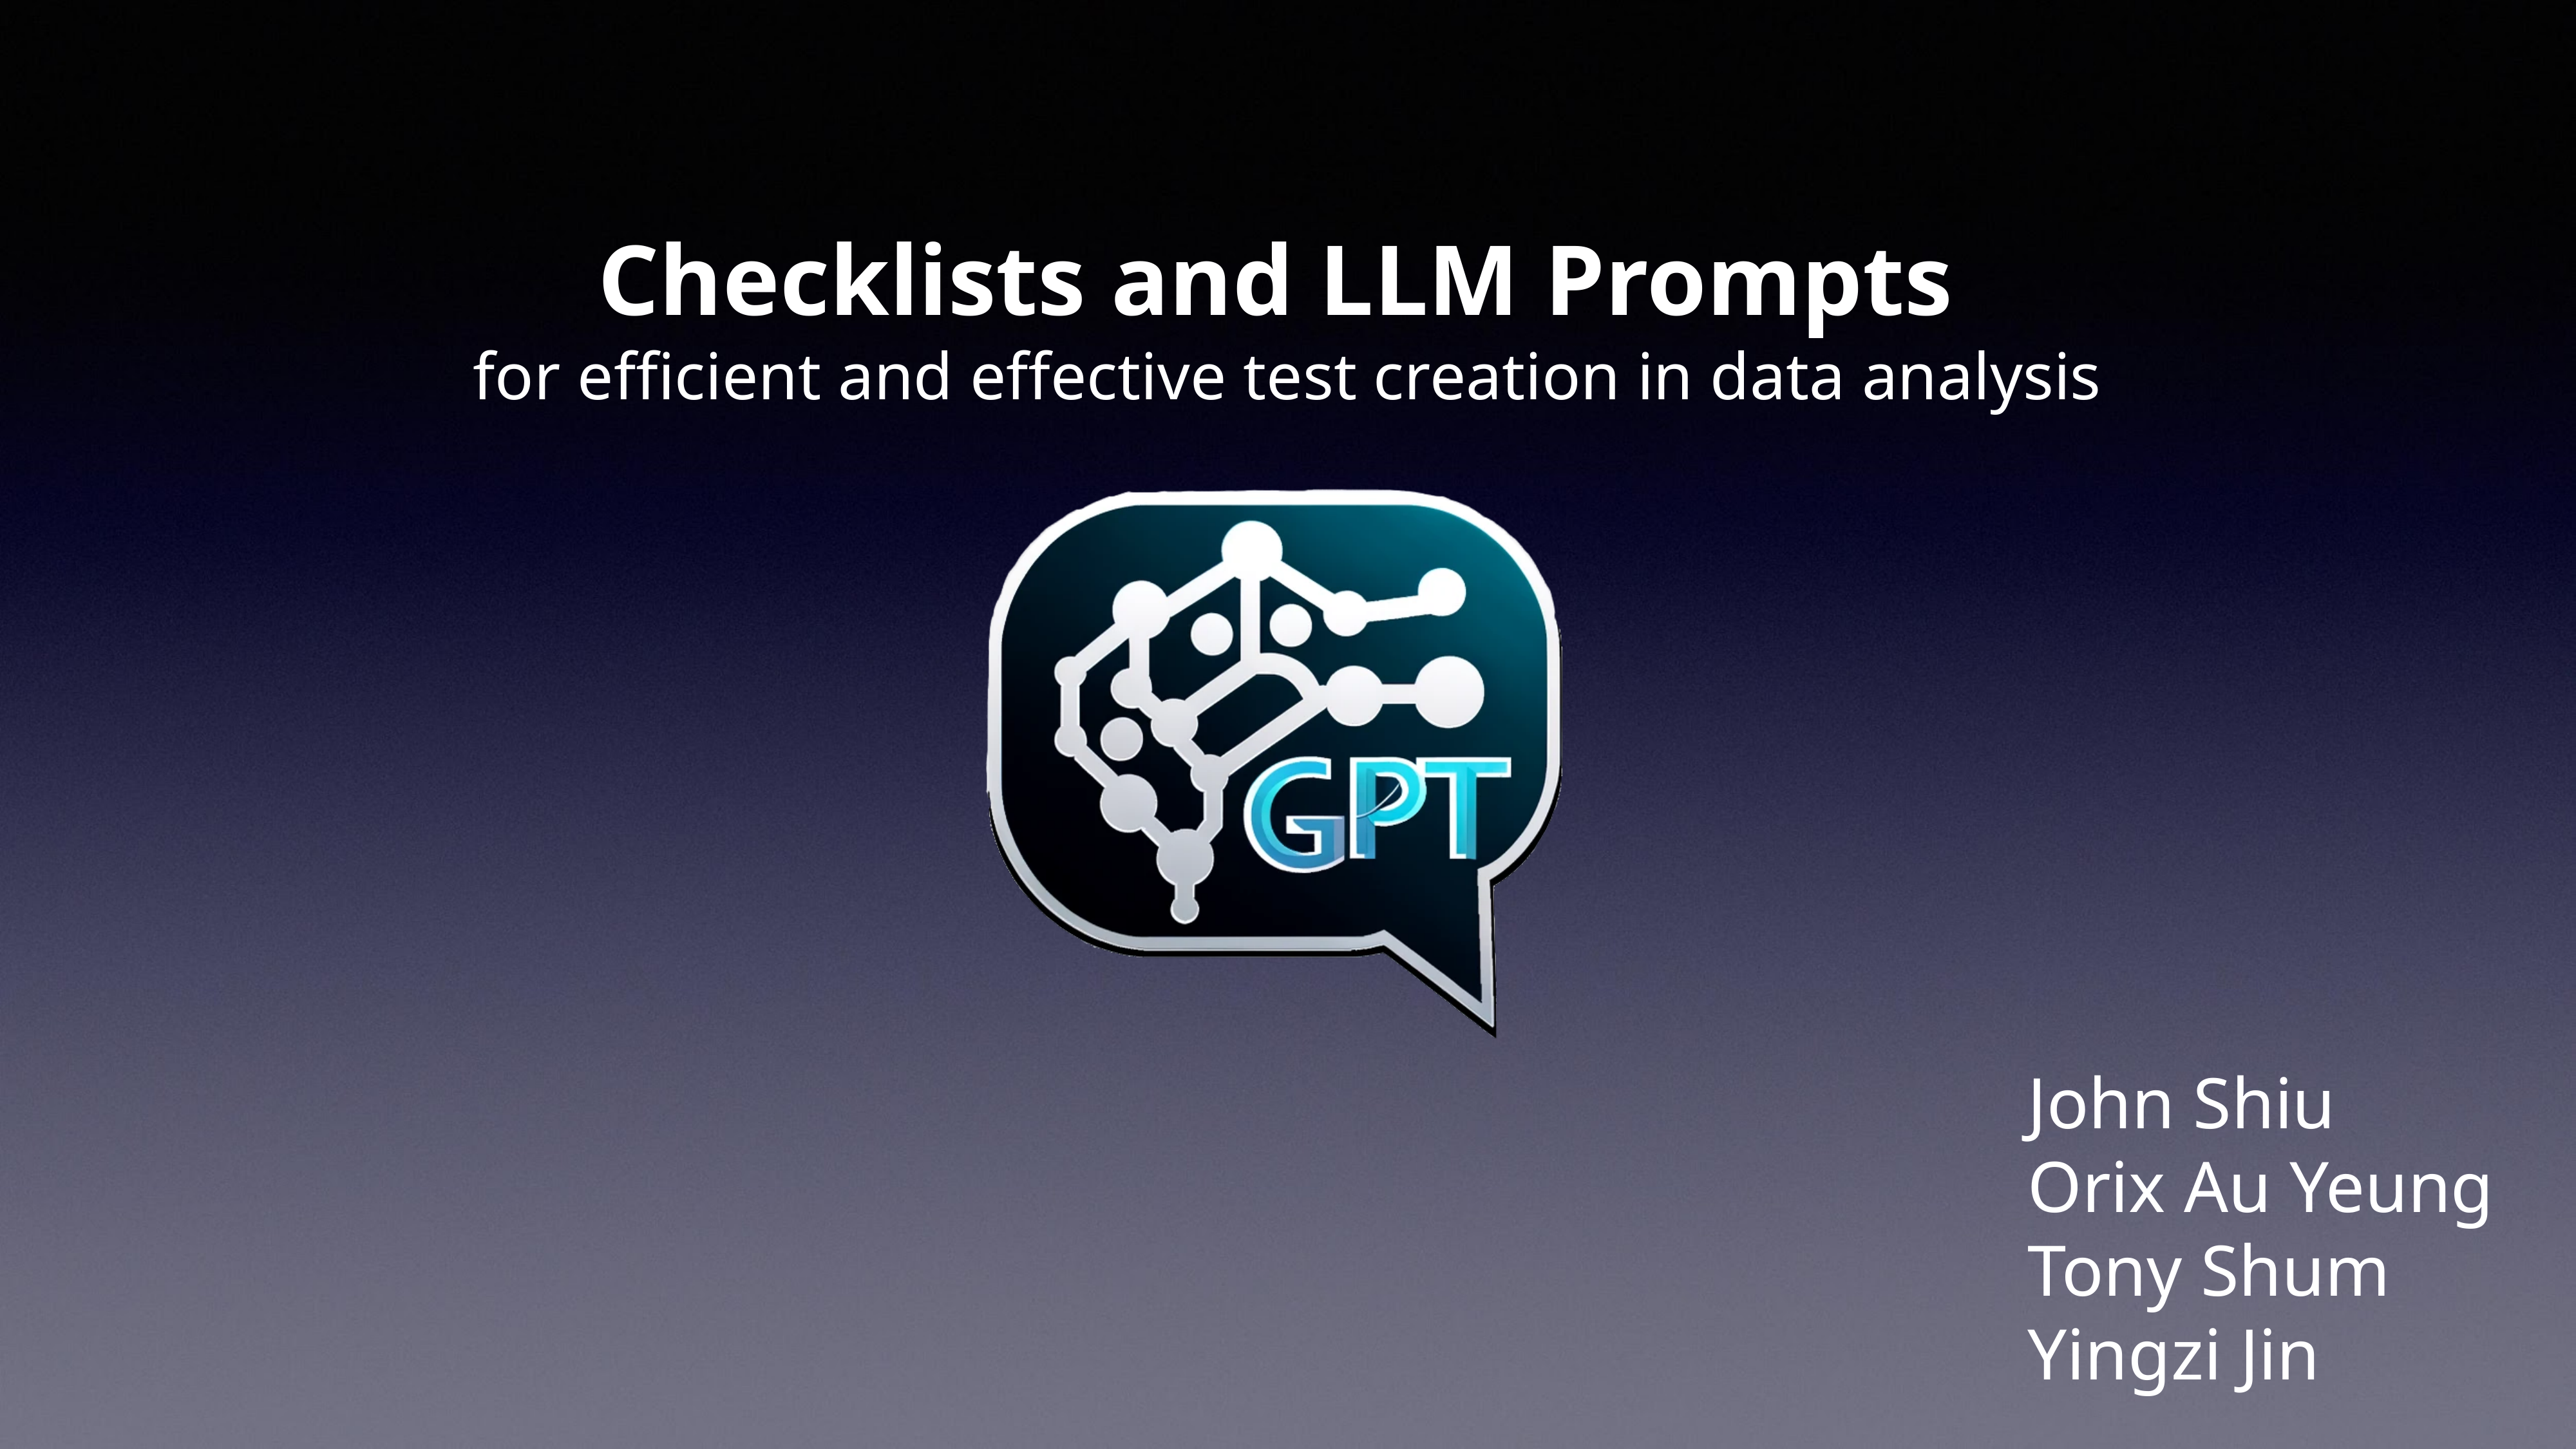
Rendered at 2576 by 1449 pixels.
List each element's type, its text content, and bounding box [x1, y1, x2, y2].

text_box John Shiu Orix Au Yeung Tony Shum Yingzi Jin [2018, 1049, 2506, 1403]
picture [0, 0, 2576, 1449]
text_box Checklists and LLM Prompts for efficient and effective test creation in data analysis [1804, 209, 2456, 422]
text_box Checklists and LLM Prompts for efficient and effective test creation in data analysis [119, 209, 772, 422]
